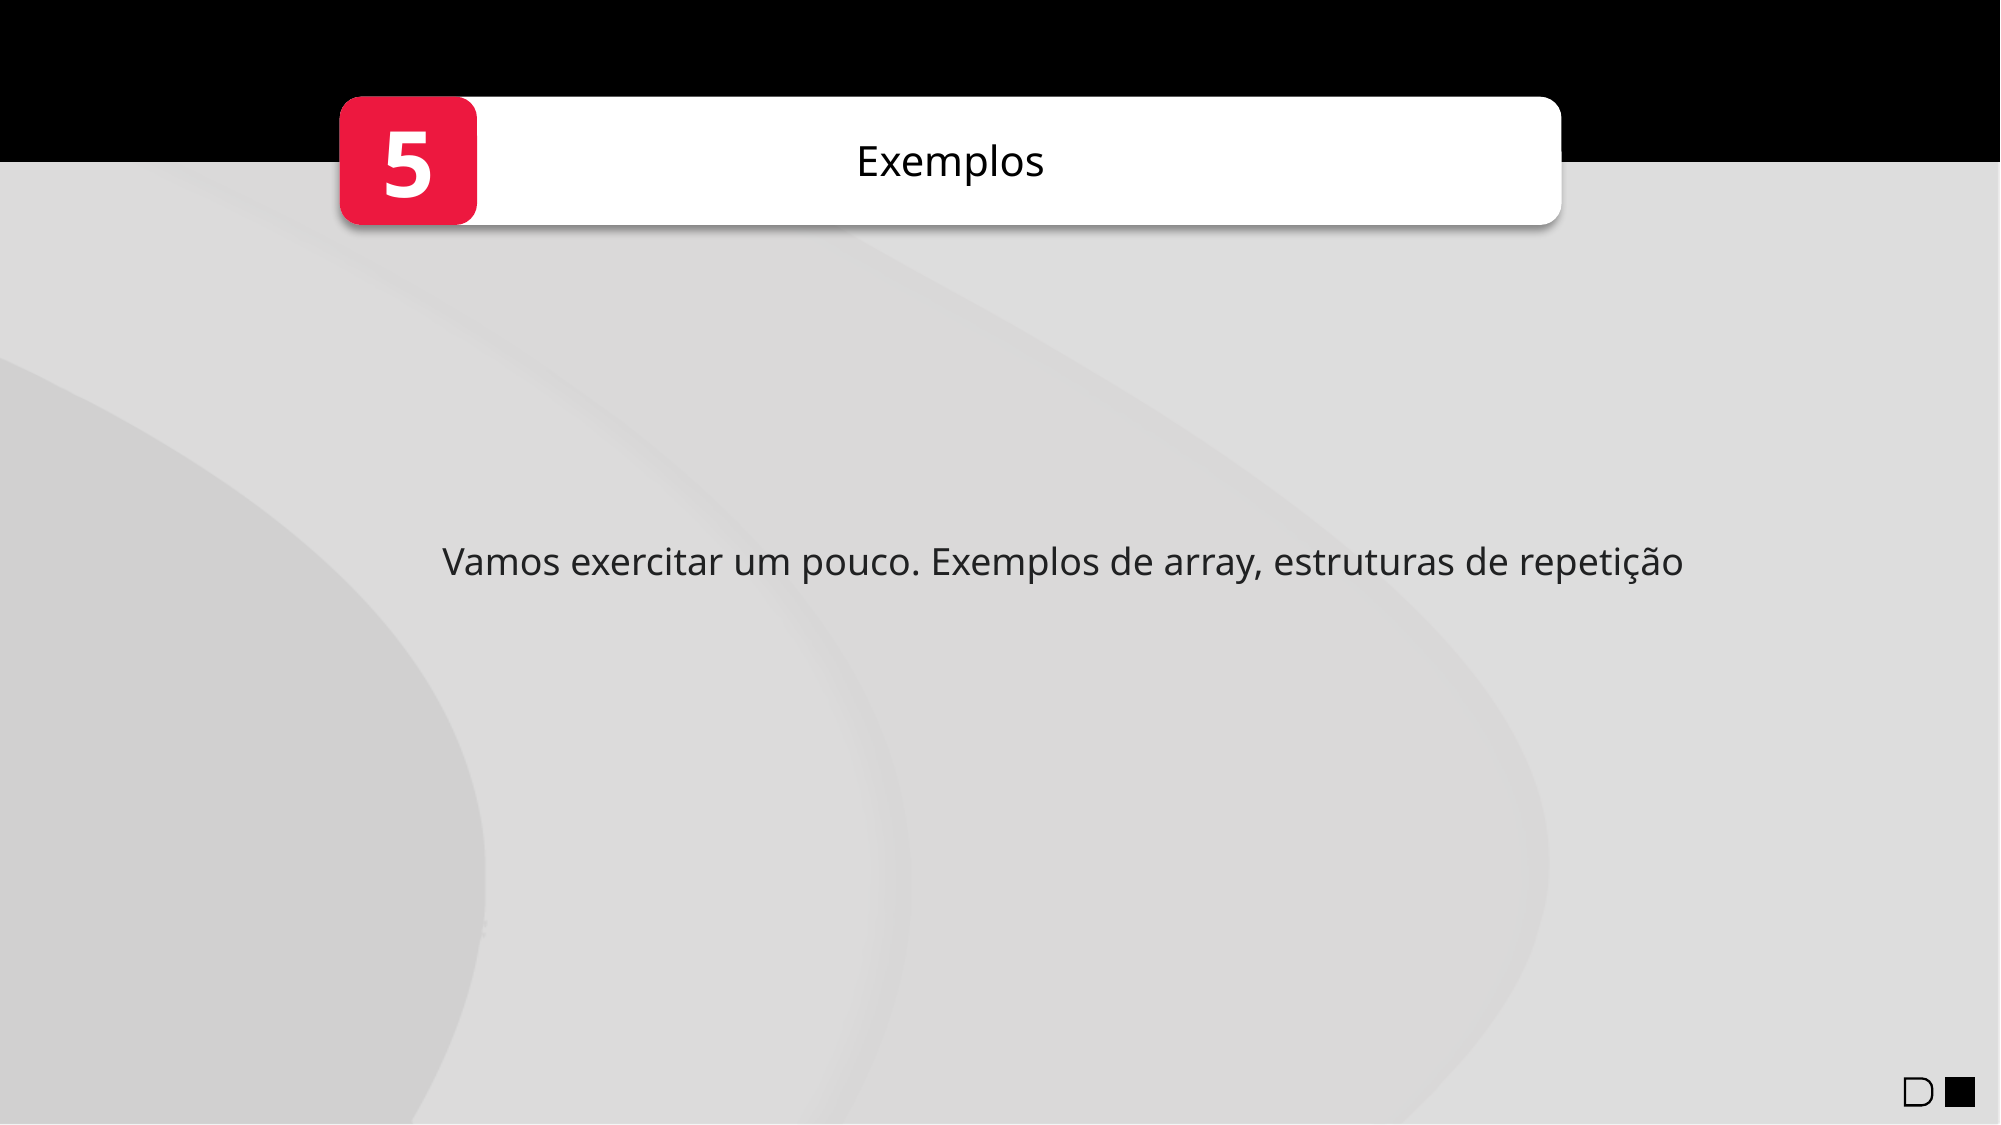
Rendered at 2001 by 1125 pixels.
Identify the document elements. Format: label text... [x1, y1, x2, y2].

text_box Vamos exercitar um pouco. Exemplos de array, estruturas de repetição [109, 395, 2000, 702]
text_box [339, 96, 1562, 226]
text_box [0, 0, 2000, 161]
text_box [1903, 1077, 1975, 1107]
